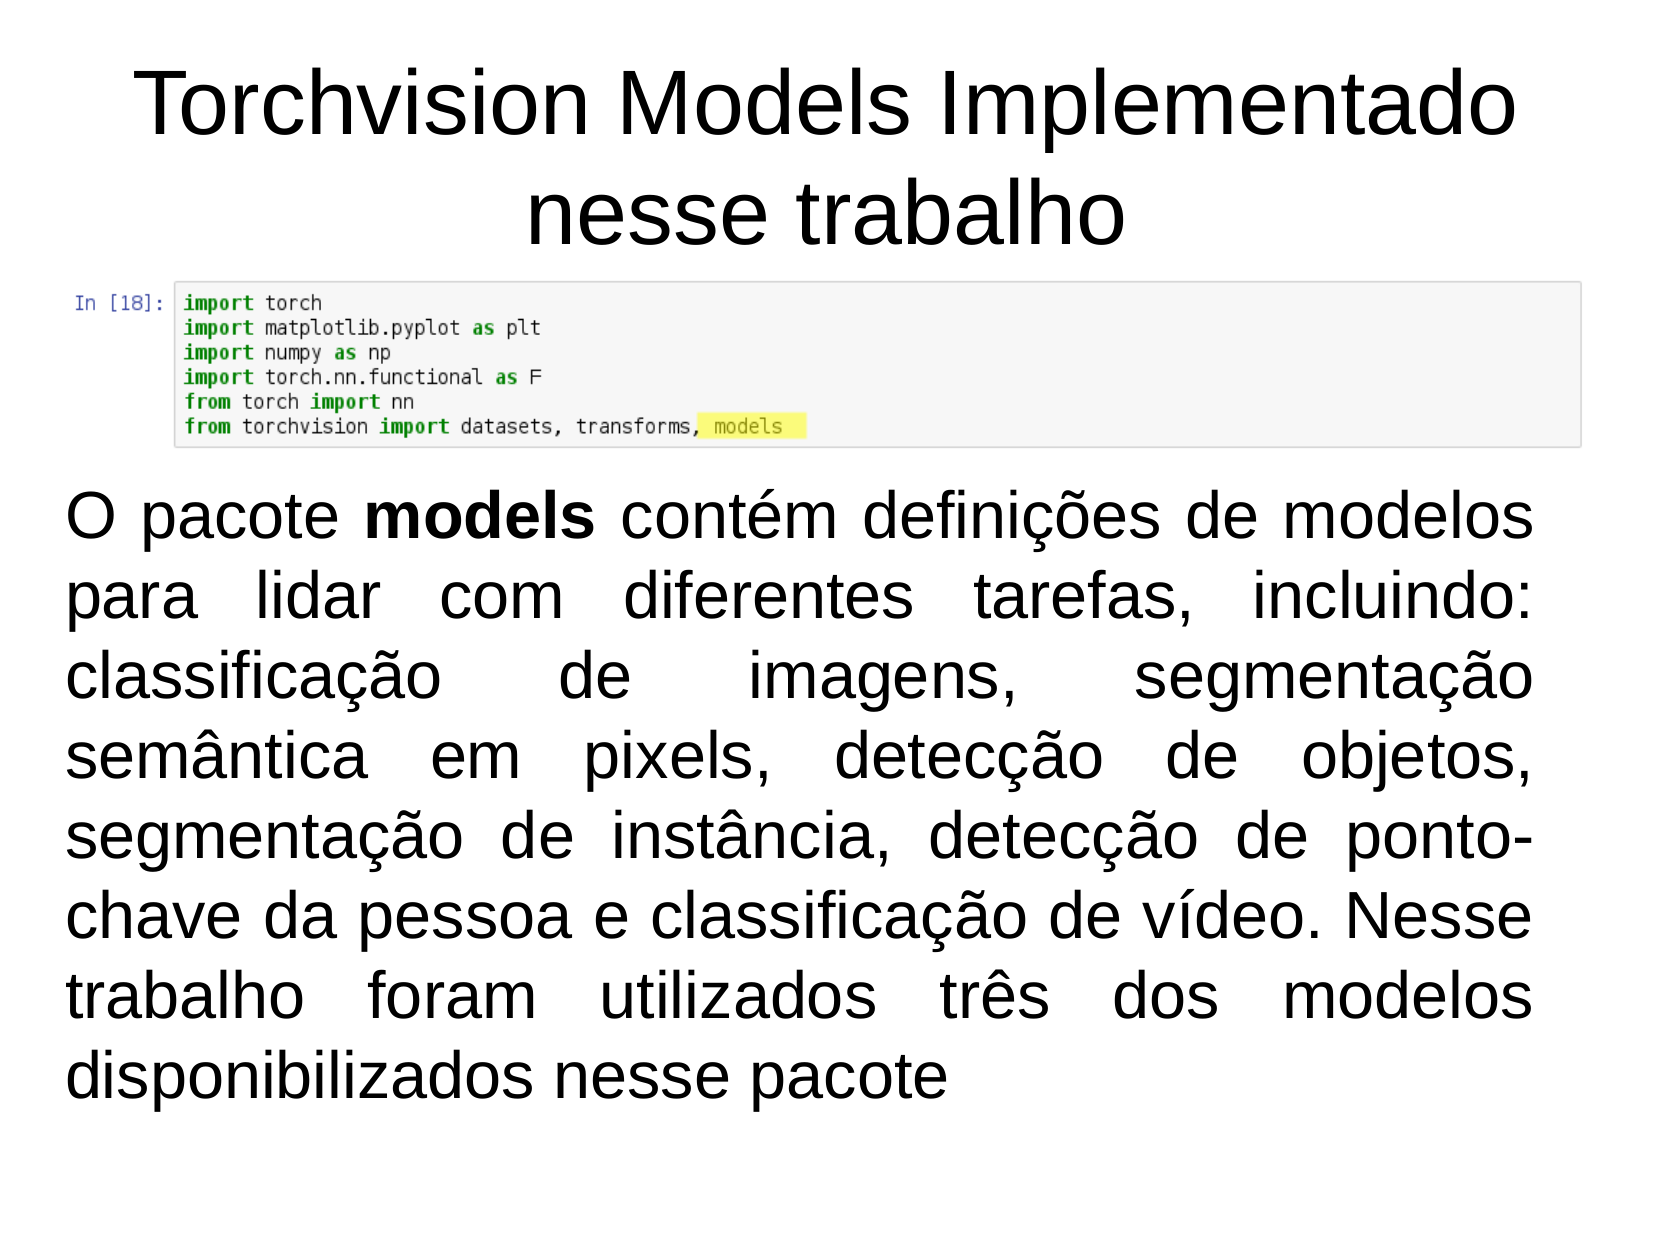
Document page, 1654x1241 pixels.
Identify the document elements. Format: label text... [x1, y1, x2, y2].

picture [58, 274, 1595, 454]
text_box Torchvision Models Implementado nesse trabalho [82, 49, 1571, 257]
text_box O pacote models contém definições de modelos para lidar com diferentes tarefas, incluindo: classificação de imagens, segmentação semântica em pixels, detecção de objetos, segmentação de instância, detecção de ponto-chave da pessoa e classificação de vídeo. Nesse trabalho foram utilizados três dos modelos disponibilizados nesse pacote [47, 471, 1536, 1191]
